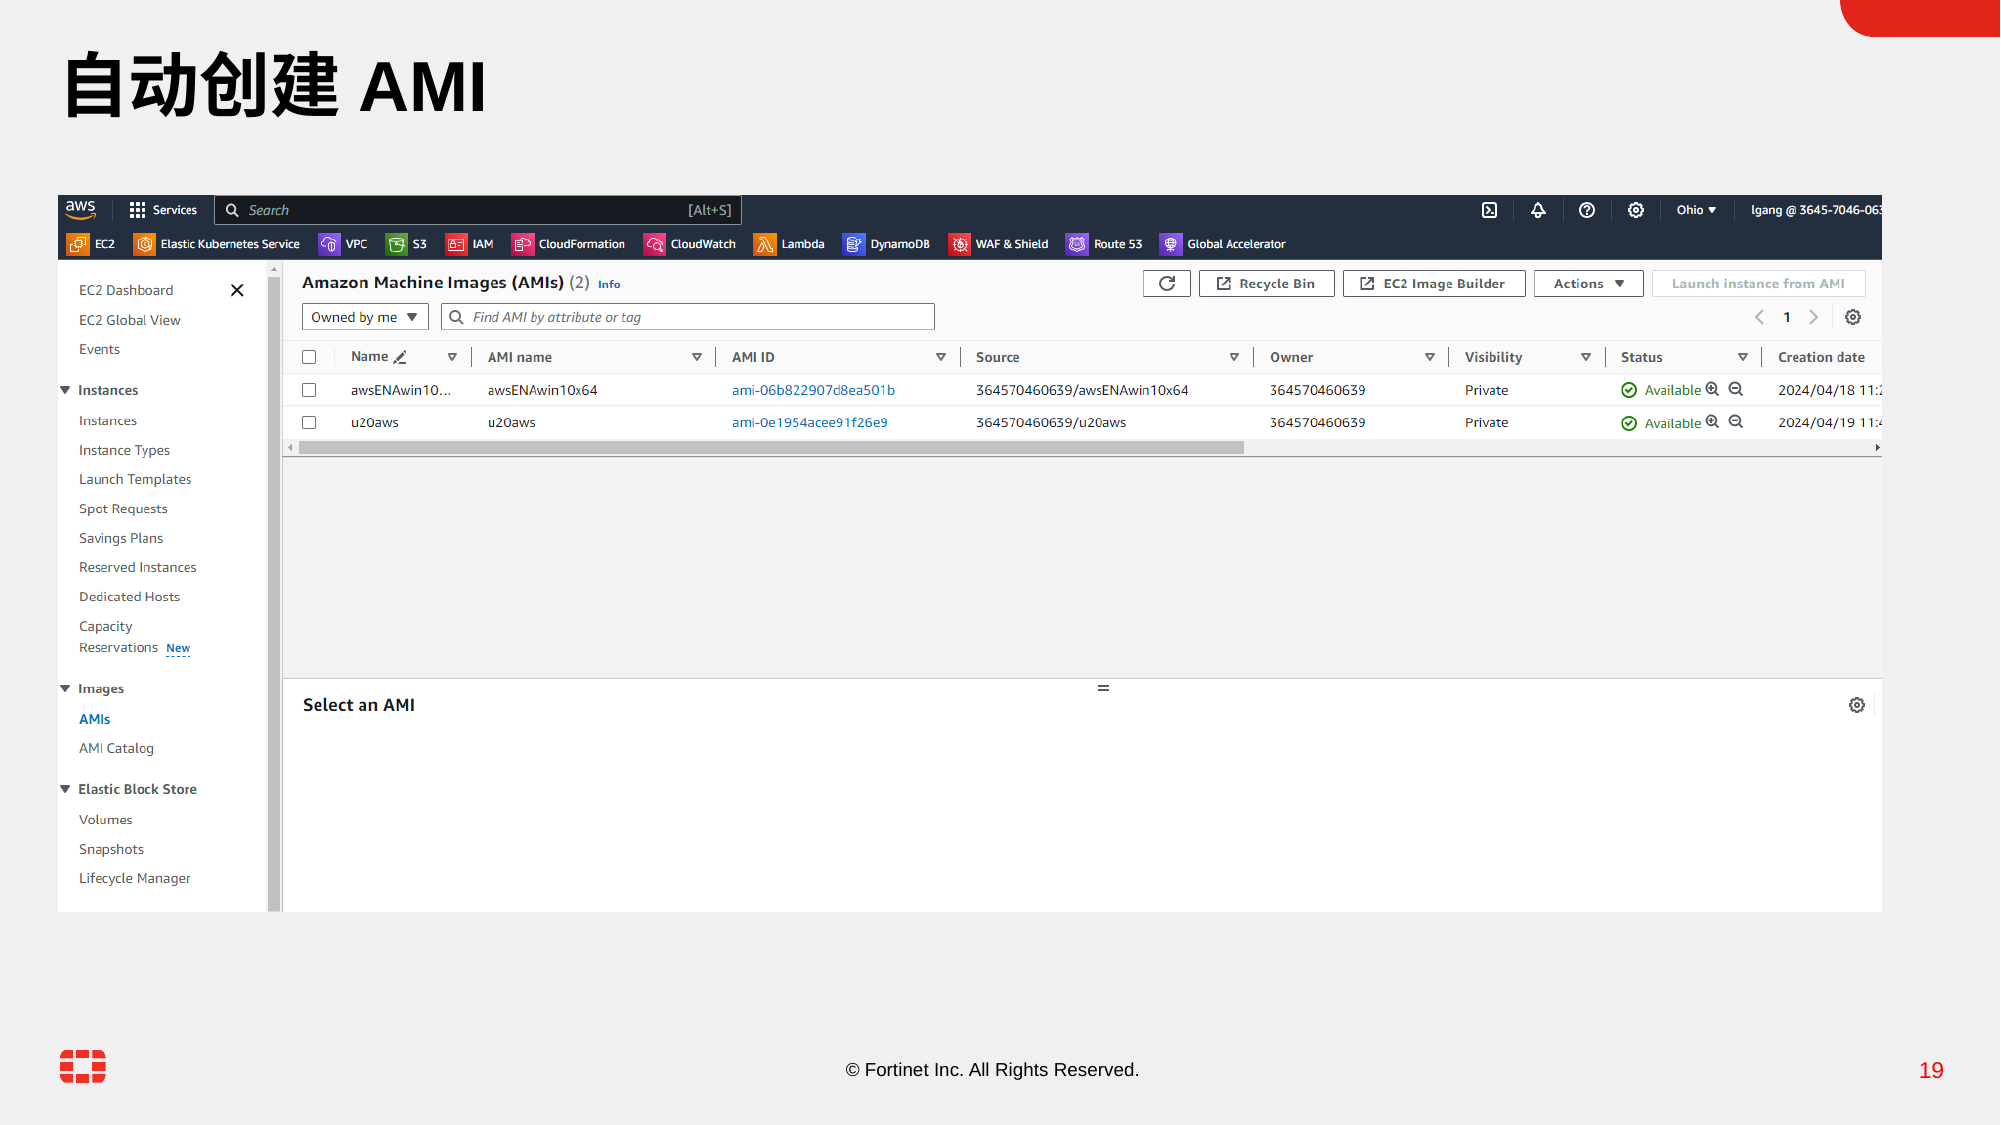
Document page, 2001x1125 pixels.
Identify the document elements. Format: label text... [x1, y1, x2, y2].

picture [58, 195, 1882, 912]
title 自动创建AMI [43, 28, 1822, 148]
